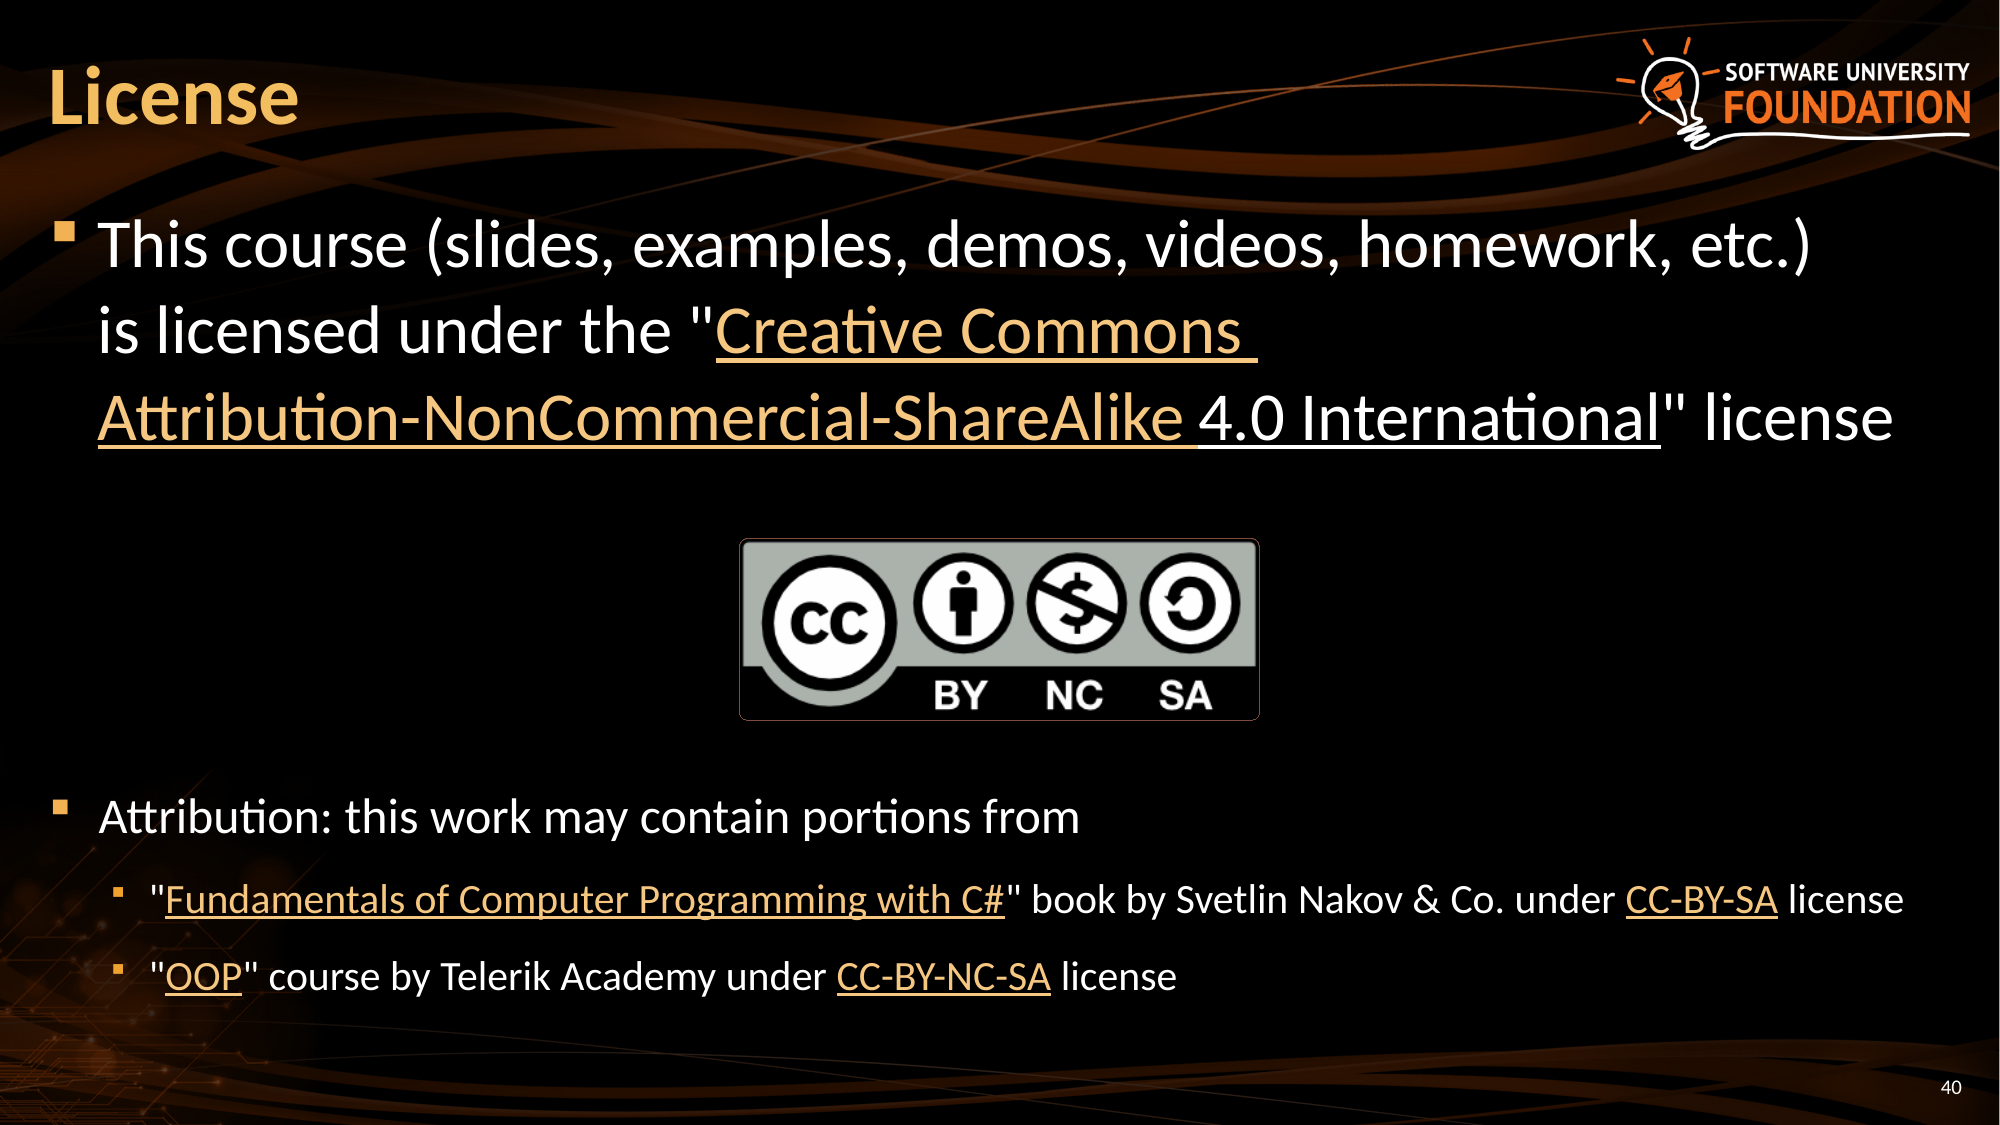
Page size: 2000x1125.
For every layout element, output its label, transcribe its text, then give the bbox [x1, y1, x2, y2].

title License [30, 6, 1602, 189]
picture [0, 0, 2000, 1125]
list This course (slides, examples, demos, videos, homework, etc.) is licensed under the "Creative Commons Attribution-NonCommercial-ShareAlike 4.0 International" license [31, 188, 1968, 484]
list Attribution: this work may contain portions from "Fundamentals of Computer Programming with C#" book by Svetlin Nakov & Co. under CC-BY-SA license "OOP" course by Telerik Academy under CC-BY-NC-SA license [30, 774, 1968, 1103]
